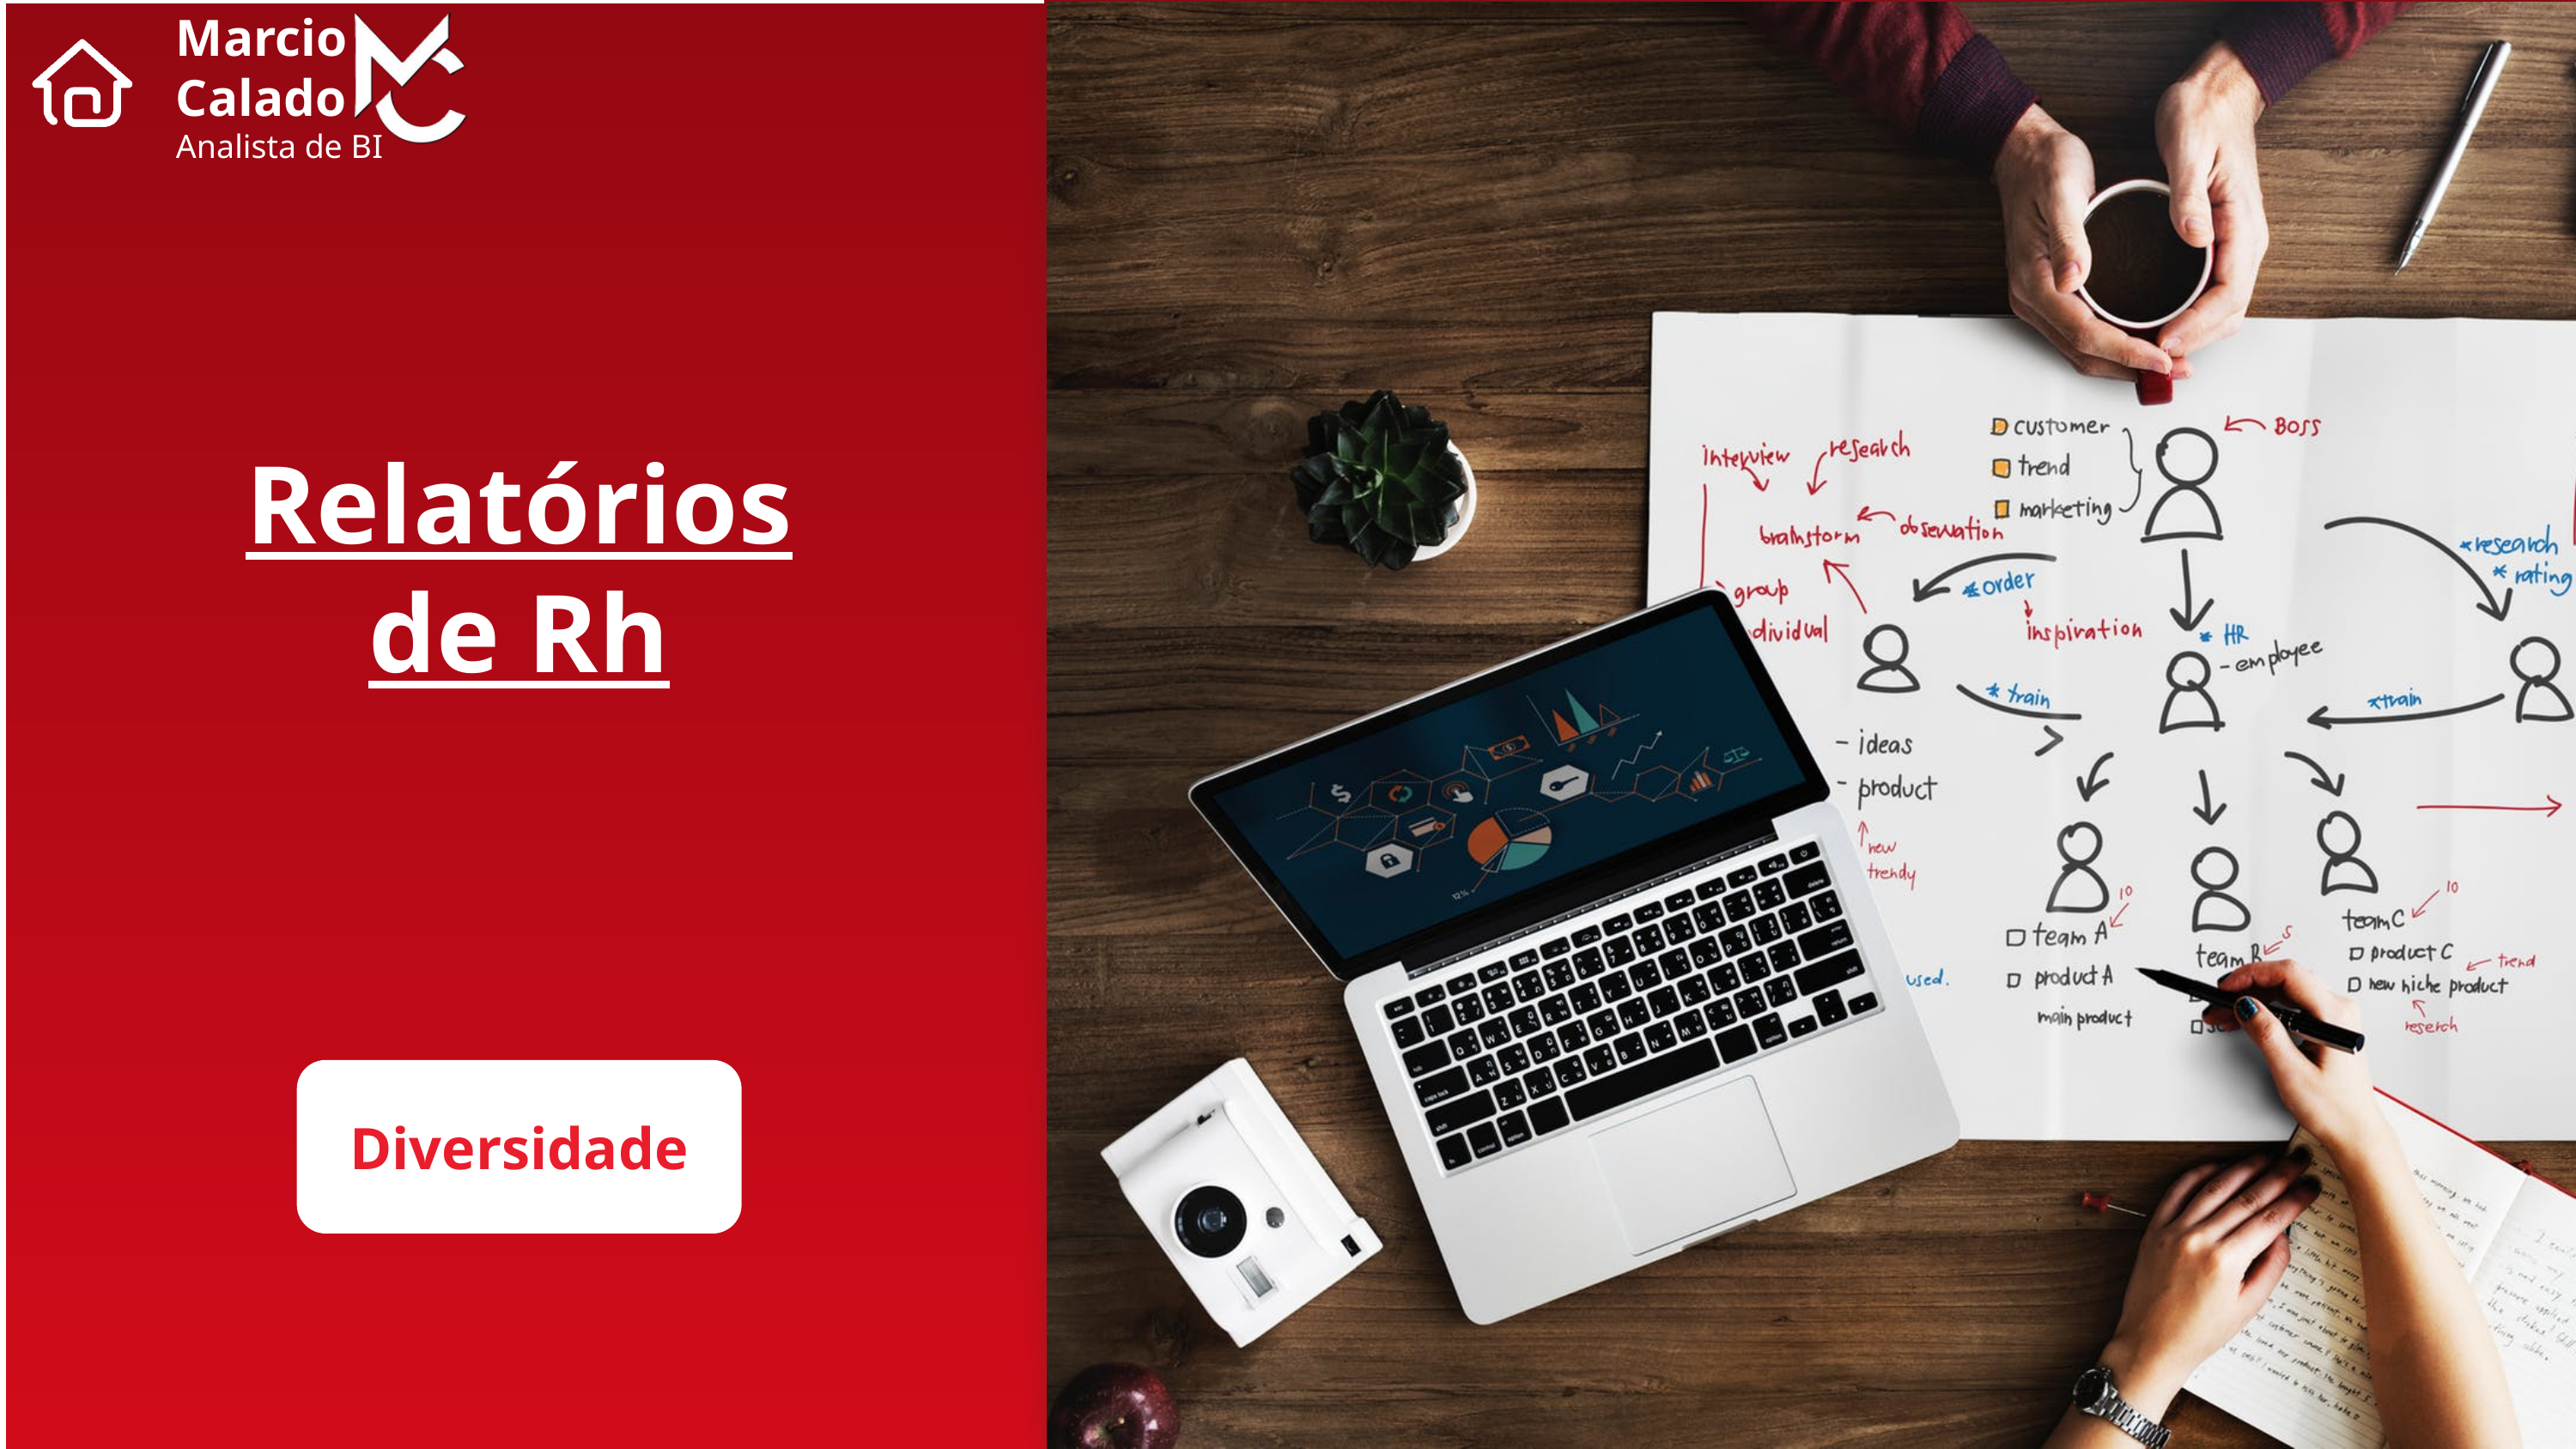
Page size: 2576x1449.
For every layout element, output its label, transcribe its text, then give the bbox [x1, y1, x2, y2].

text_box Relatórios de Rh [204, 430, 835, 700]
picture [331, 8, 488, 156]
text_box Diversidade [295, 1058, 743, 1235]
picture [0, 1, 164, 165]
text_box Marcio Calado Analista de BI [163, 3, 488, 172]
picture [1047, 2, 2576, 1449]
